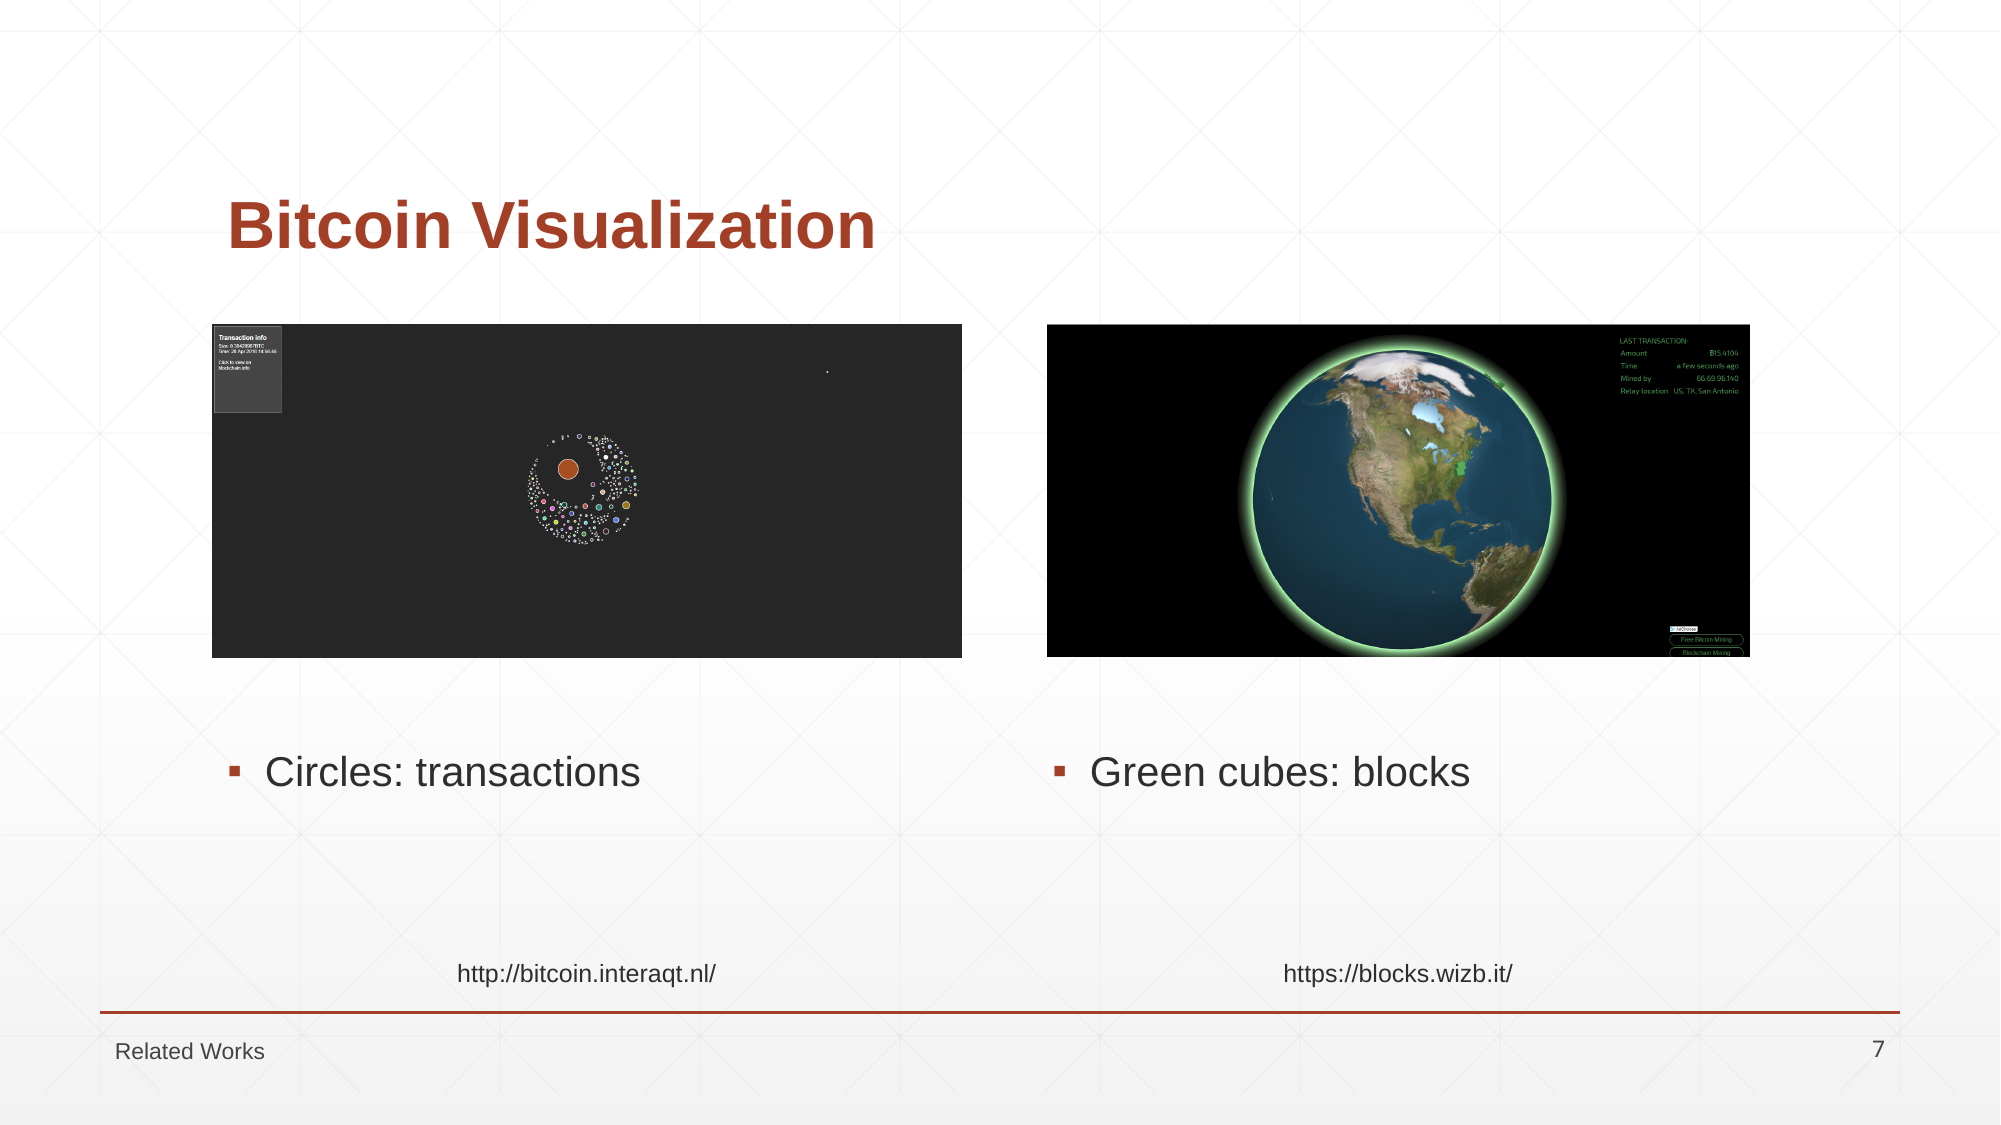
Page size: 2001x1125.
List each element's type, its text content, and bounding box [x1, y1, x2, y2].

list Green cubes: blocks [1037, 324, 1788, 950]
text_box https://blocks.wizb.it/ [1268, 950, 1529, 995]
text_box http://bitcoin.interaqt.nl/ [442, 950, 732, 995]
footer Related Works [99, 1031, 1106, 1069]
list Circles: transactions [212, 324, 963, 950]
title Bitcoin Visualization [212, 82, 1788, 271]
slide_number 7 [1749, 1031, 1901, 1069]
picture [1047, 324, 1750, 657]
picture [212, 324, 962, 658]
